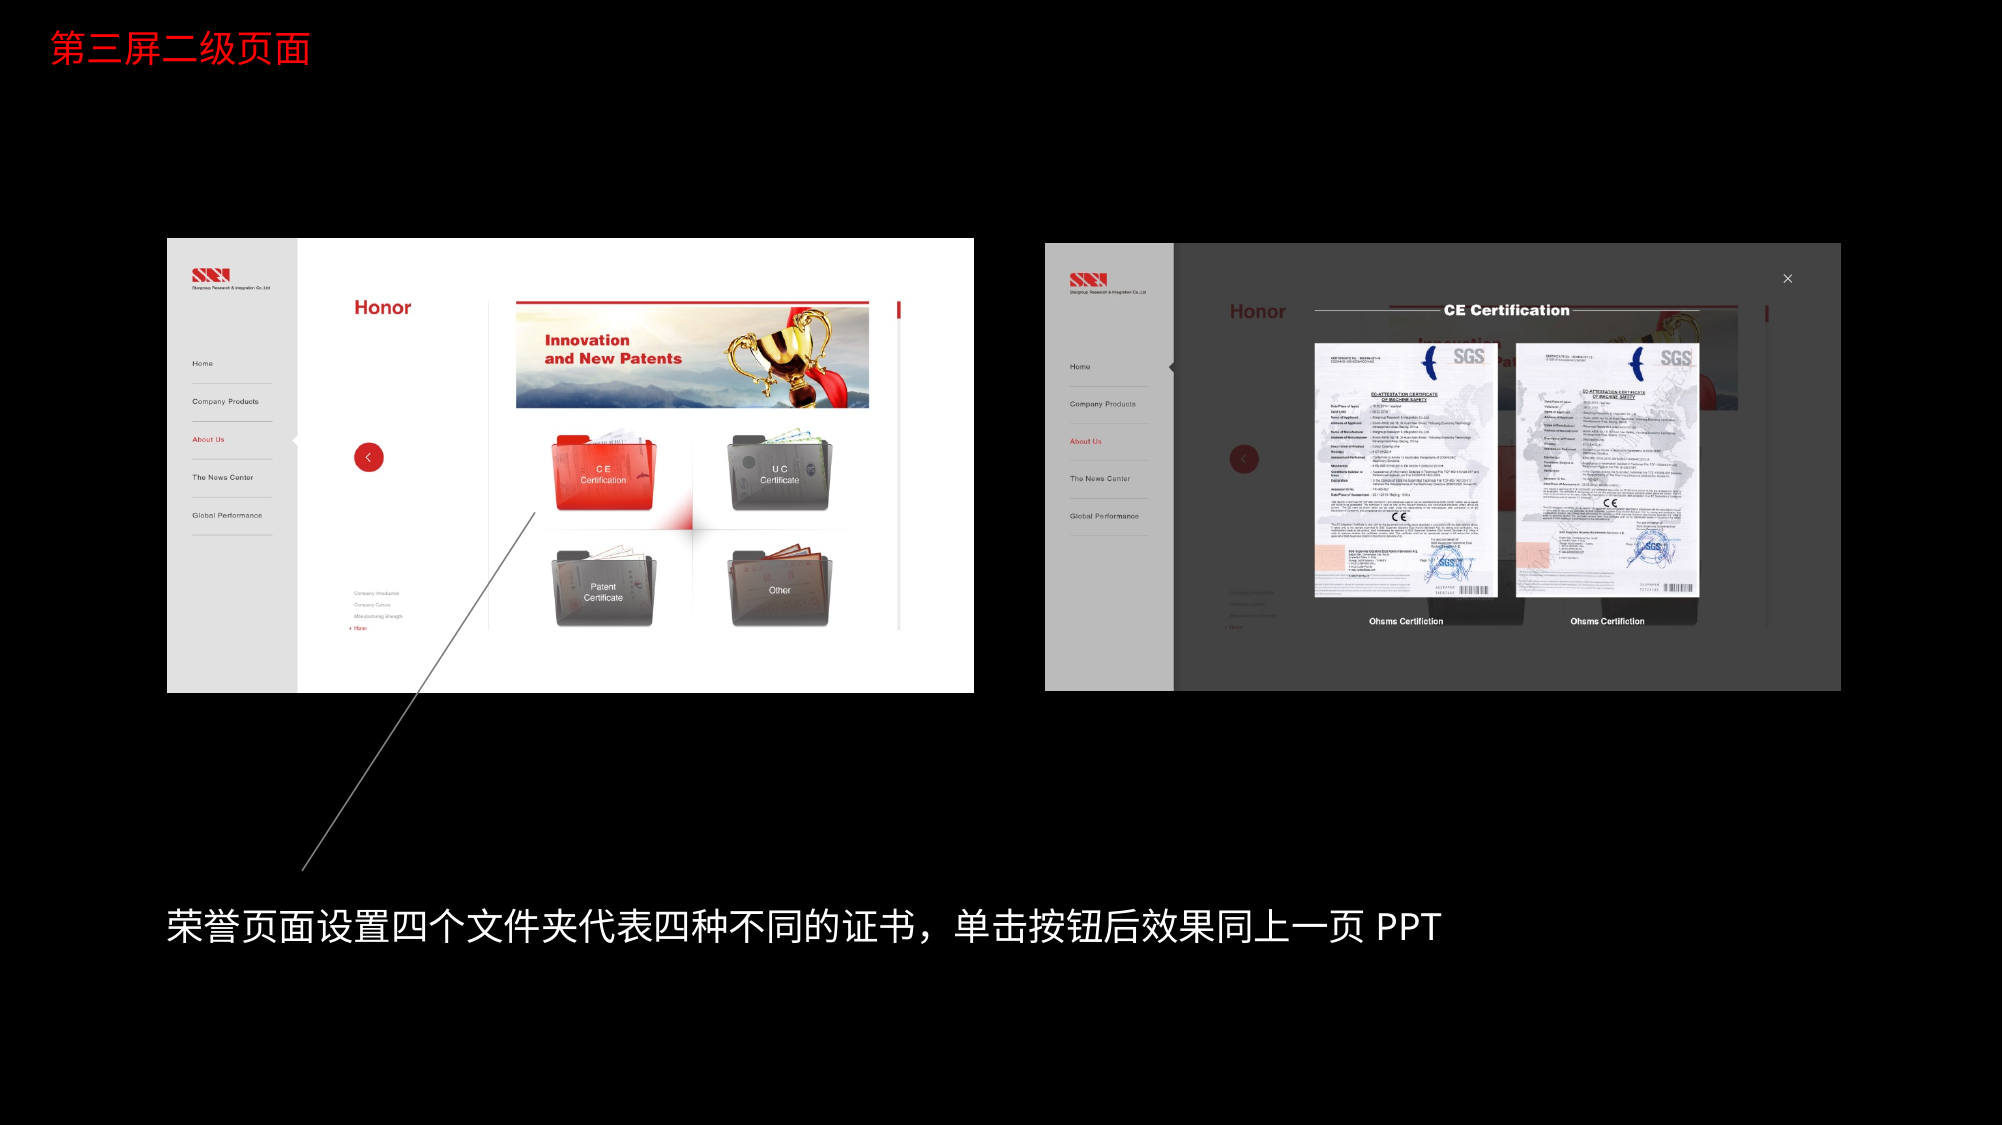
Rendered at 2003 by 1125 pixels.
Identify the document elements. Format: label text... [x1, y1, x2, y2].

picture [166, 238, 974, 512]
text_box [151, 512, 1694, 957]
picture [1045, 243, 1841, 692]
text_box 第三屏二级页面 [34, 18, 419, 78]
